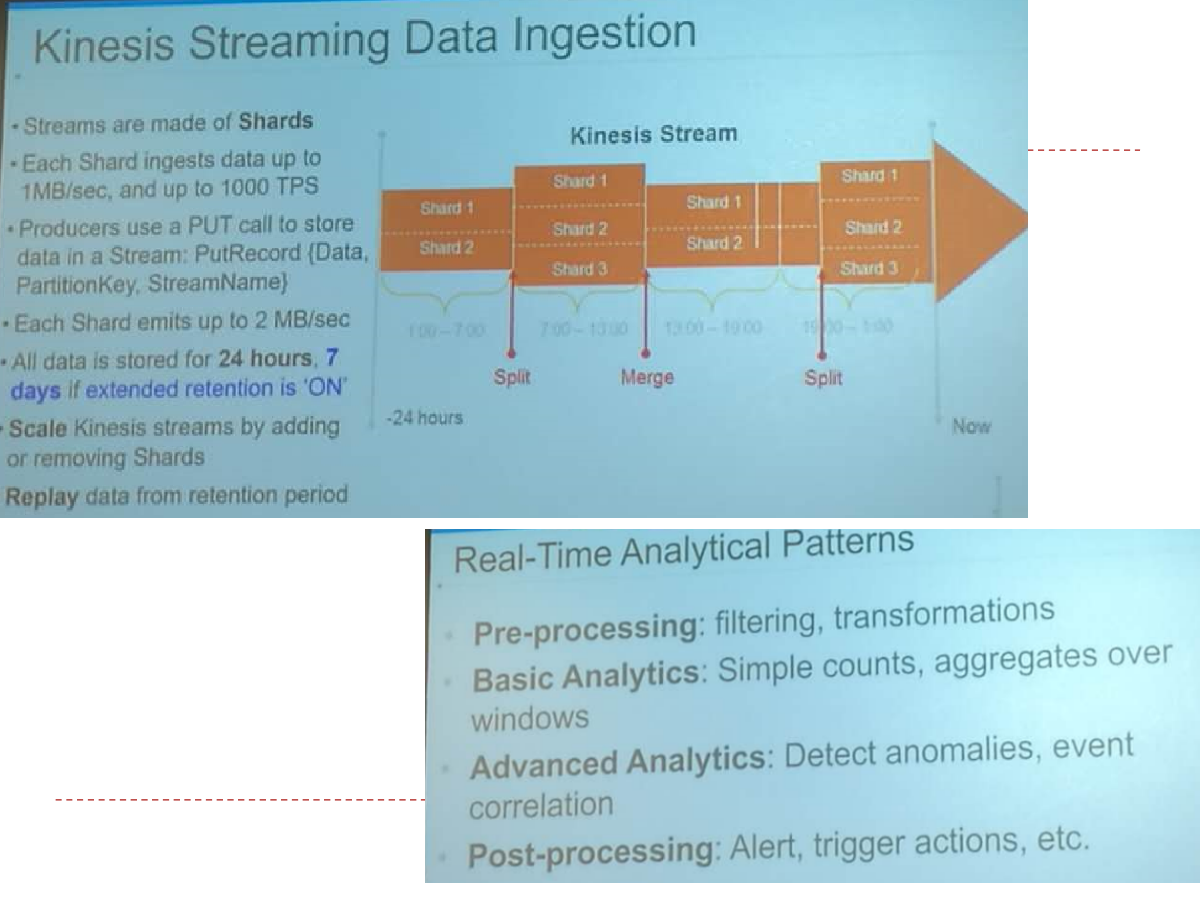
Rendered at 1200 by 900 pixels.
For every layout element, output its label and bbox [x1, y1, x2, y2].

picture [0, 0, 1028, 519]
picture [424, 529, 1200, 884]
